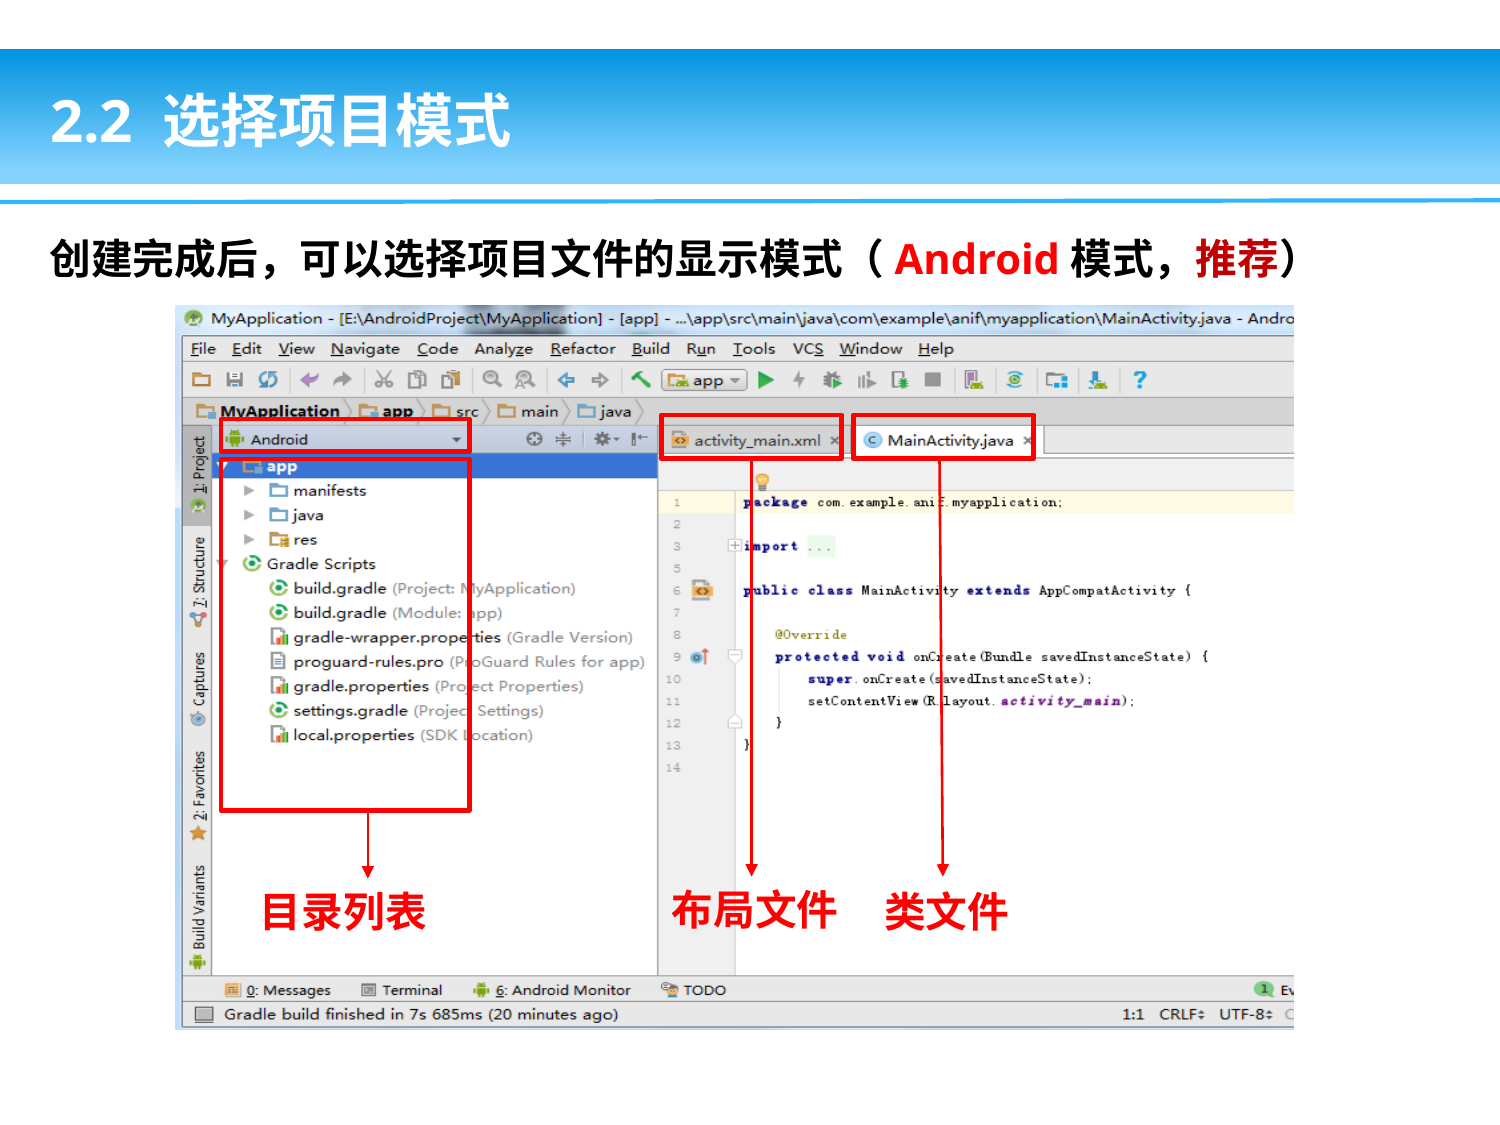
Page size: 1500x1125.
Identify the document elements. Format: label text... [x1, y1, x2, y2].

list 创建完成后，可以选择项目文件的显示模式（Android模式，推荐） [34, 225, 1500, 1059]
text_box 2.2 选择项目模式 [34, 54, 1356, 185]
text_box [175, 304, 1294, 1031]
